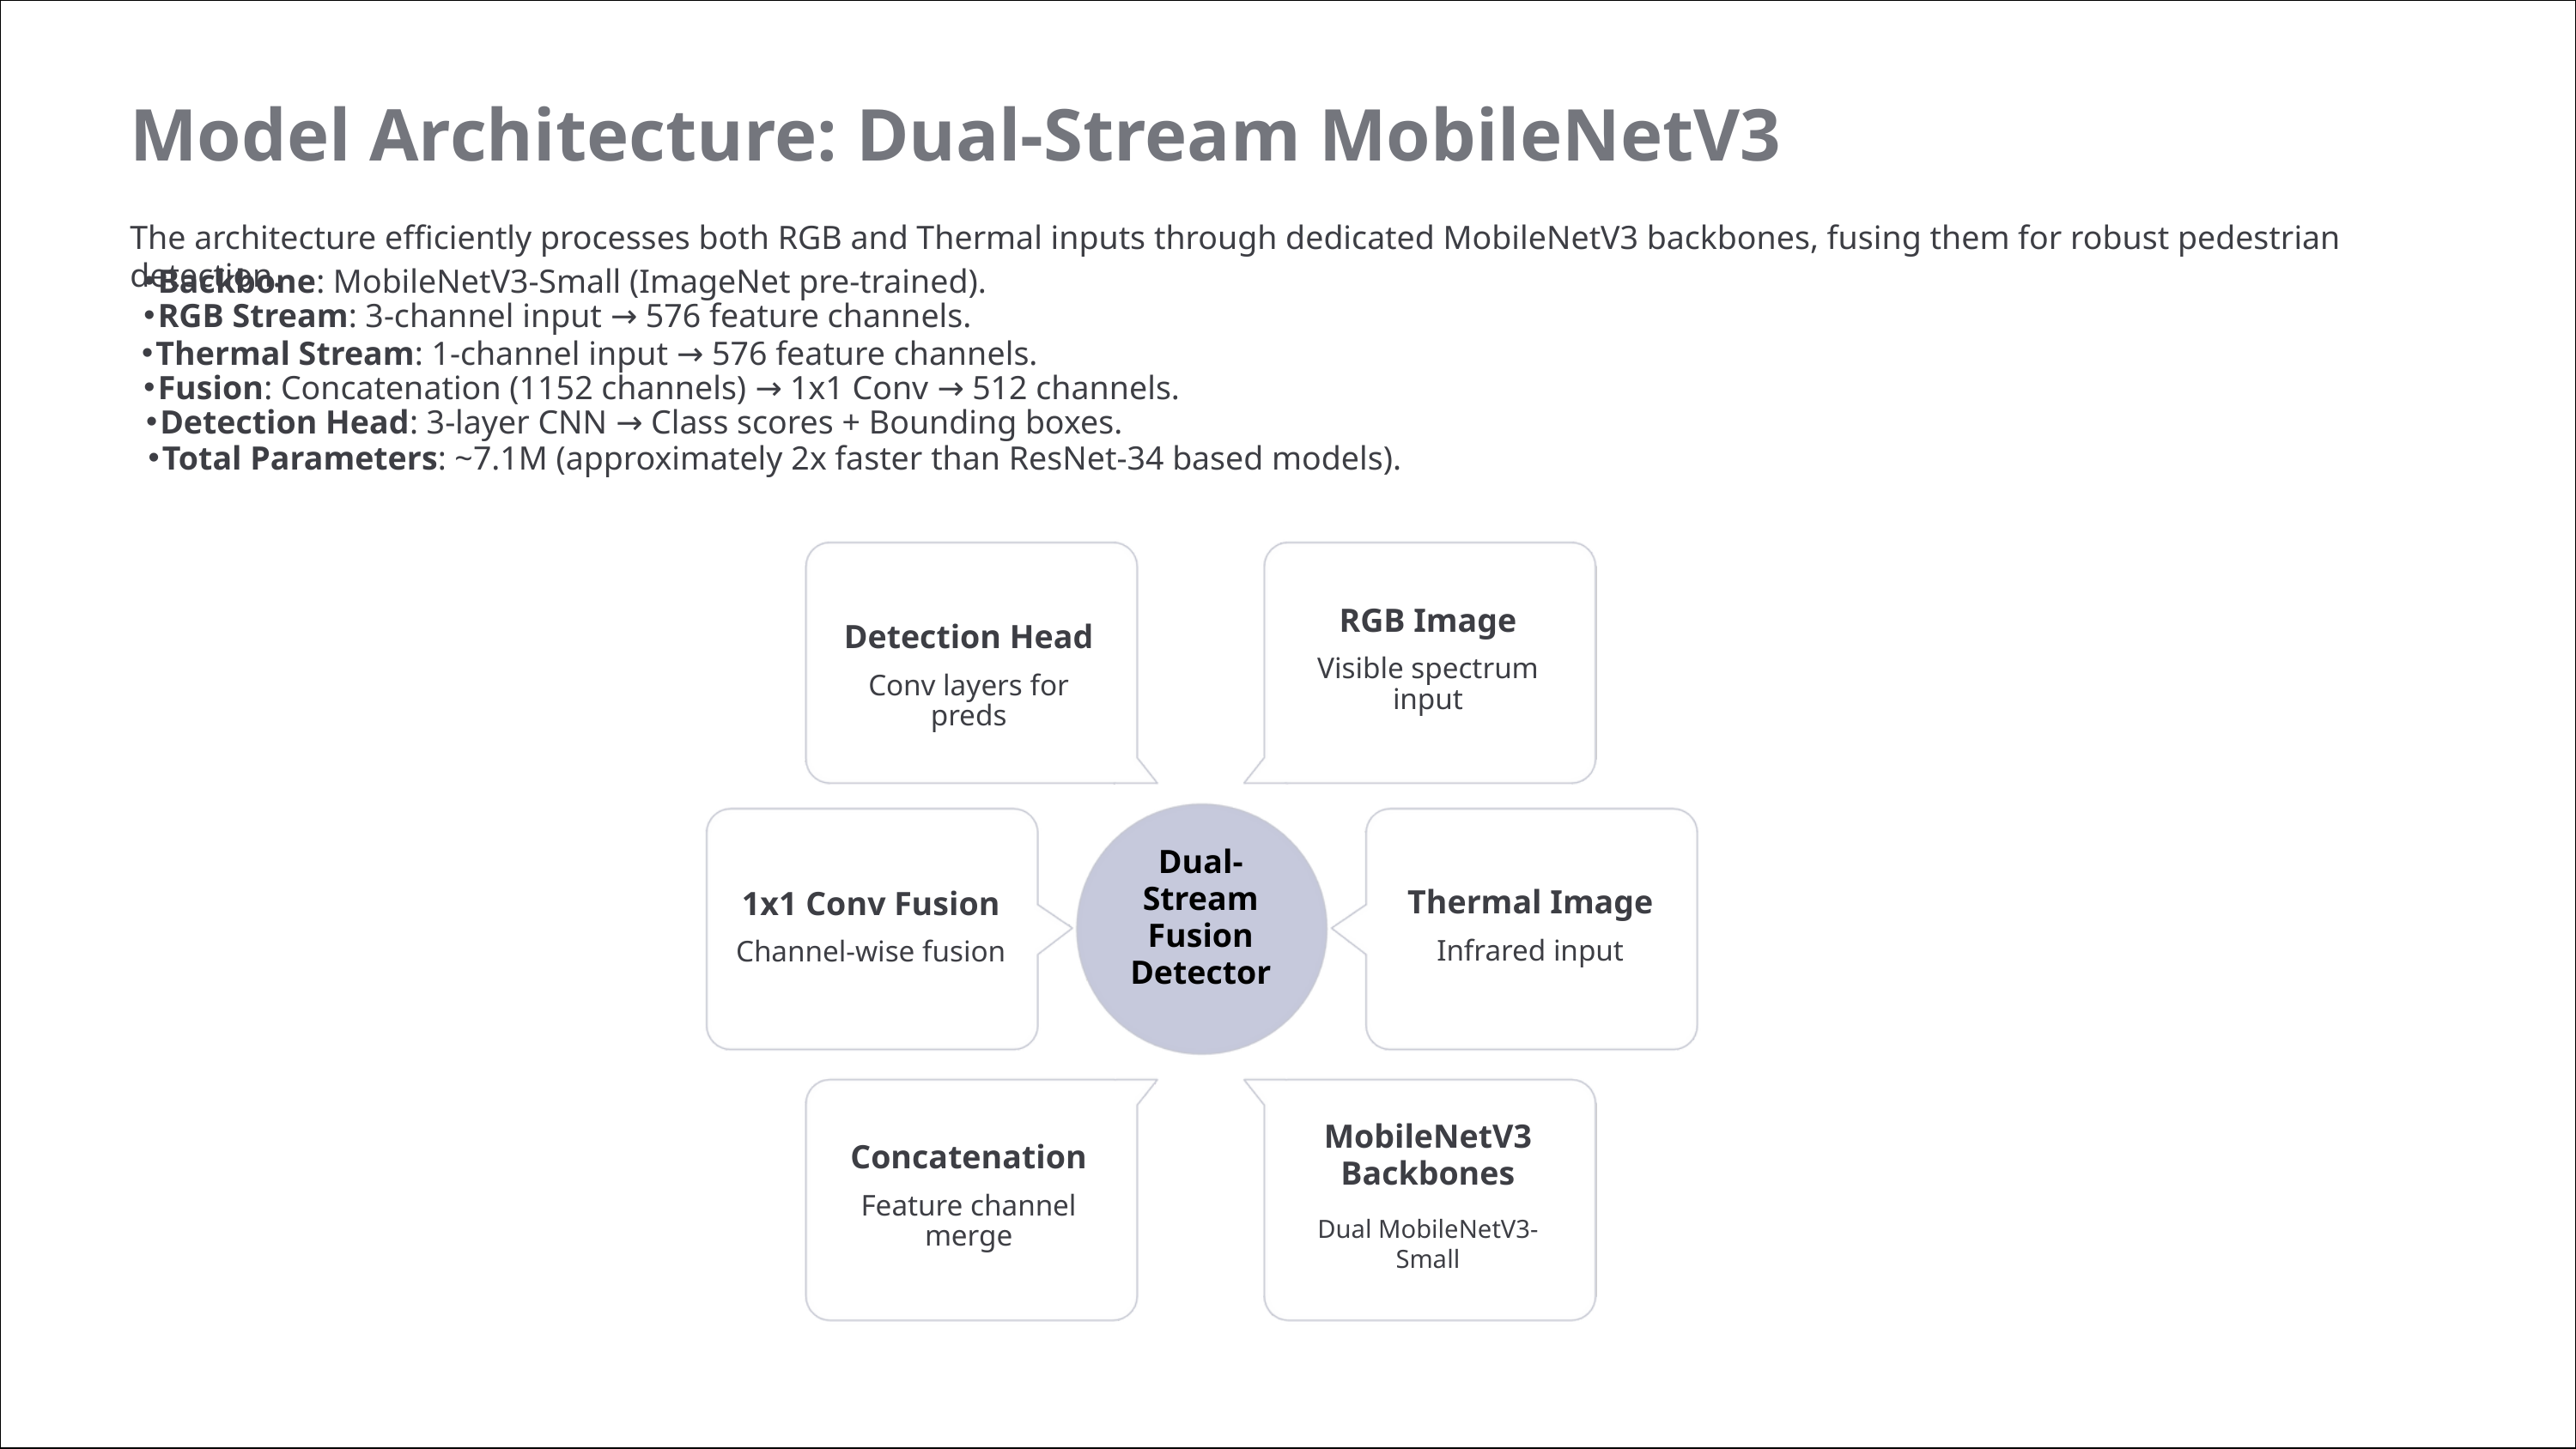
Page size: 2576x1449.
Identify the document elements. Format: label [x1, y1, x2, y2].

text_box [0, 0, 2576, 1449]
text_box [686, 522, 1718, 1341]
